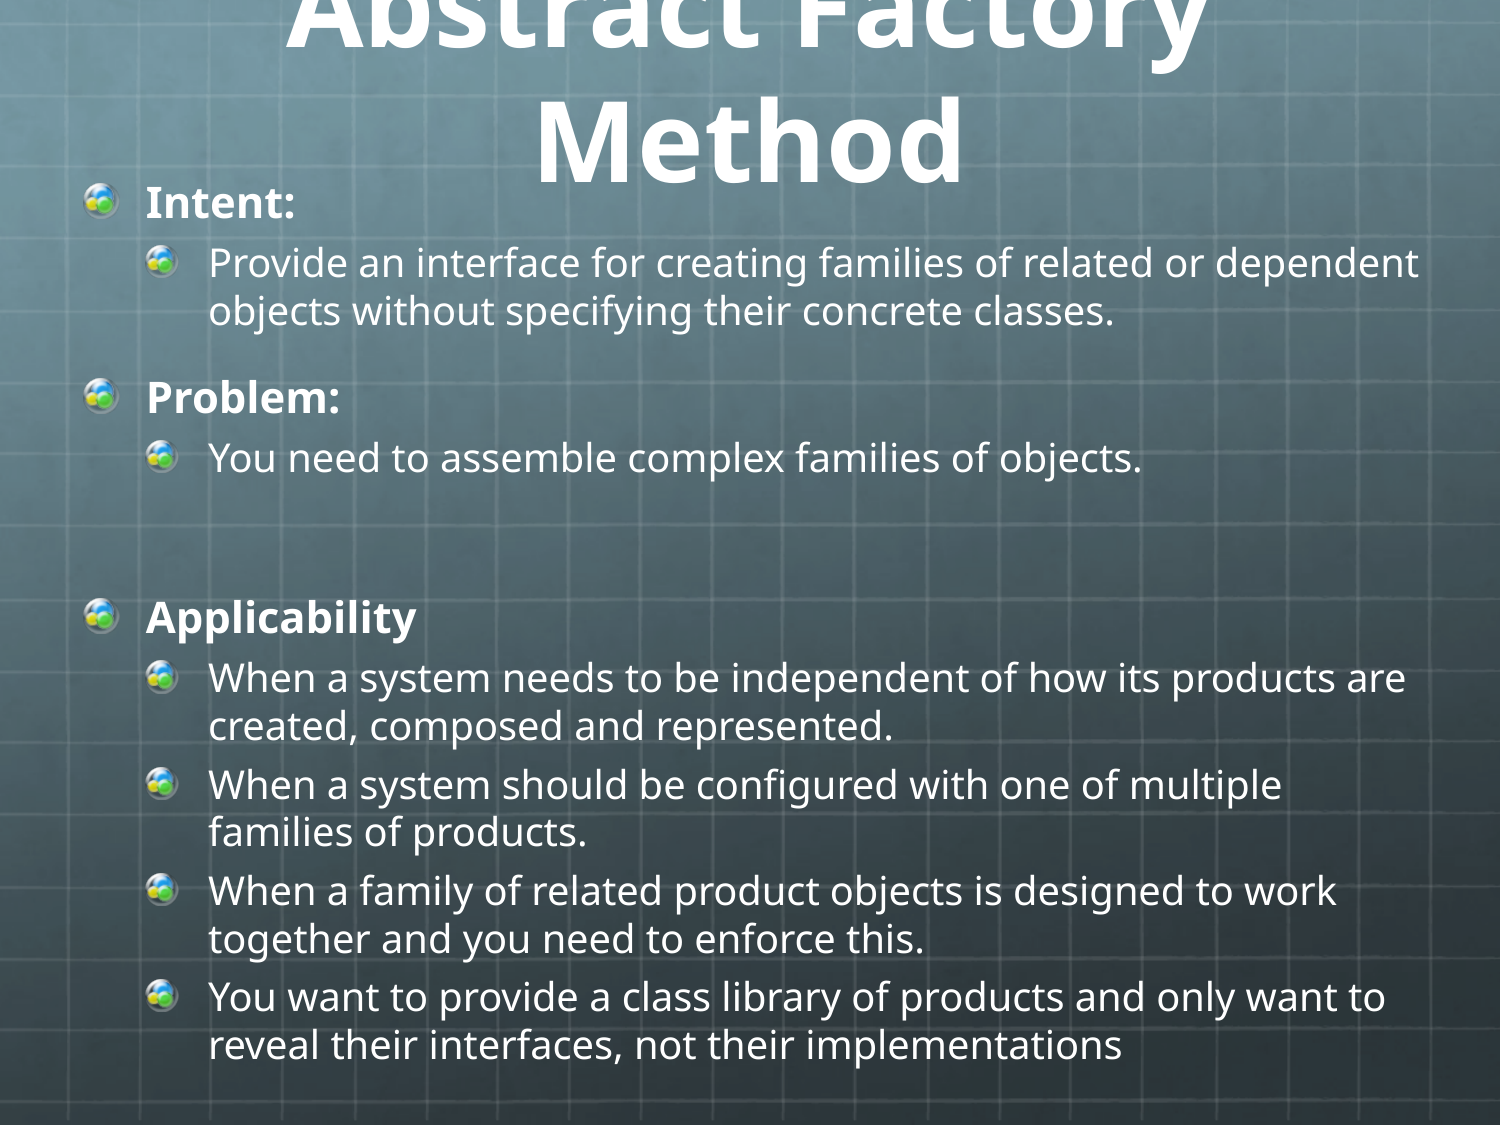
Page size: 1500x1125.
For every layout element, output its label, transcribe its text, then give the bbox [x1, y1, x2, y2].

picture [0, 0, 1500, 1125]
title Abstract Factory Method [127, 17, 1372, 123]
list Intent: Provide an interface for creating families of related or dependent objects without specifying their concrete classes. Problem: You need to assemble complex families of objects. Applicability When a system needs to be independent of how its products are created, composed and represented. When a system should be configured with one of multiple families of products. When a family of related product objects is designed to work together and you need to enforce this. You want to provide a class library of products and only want to reveal their interfaces, not their implementations [68, 167, 1435, 1079]
